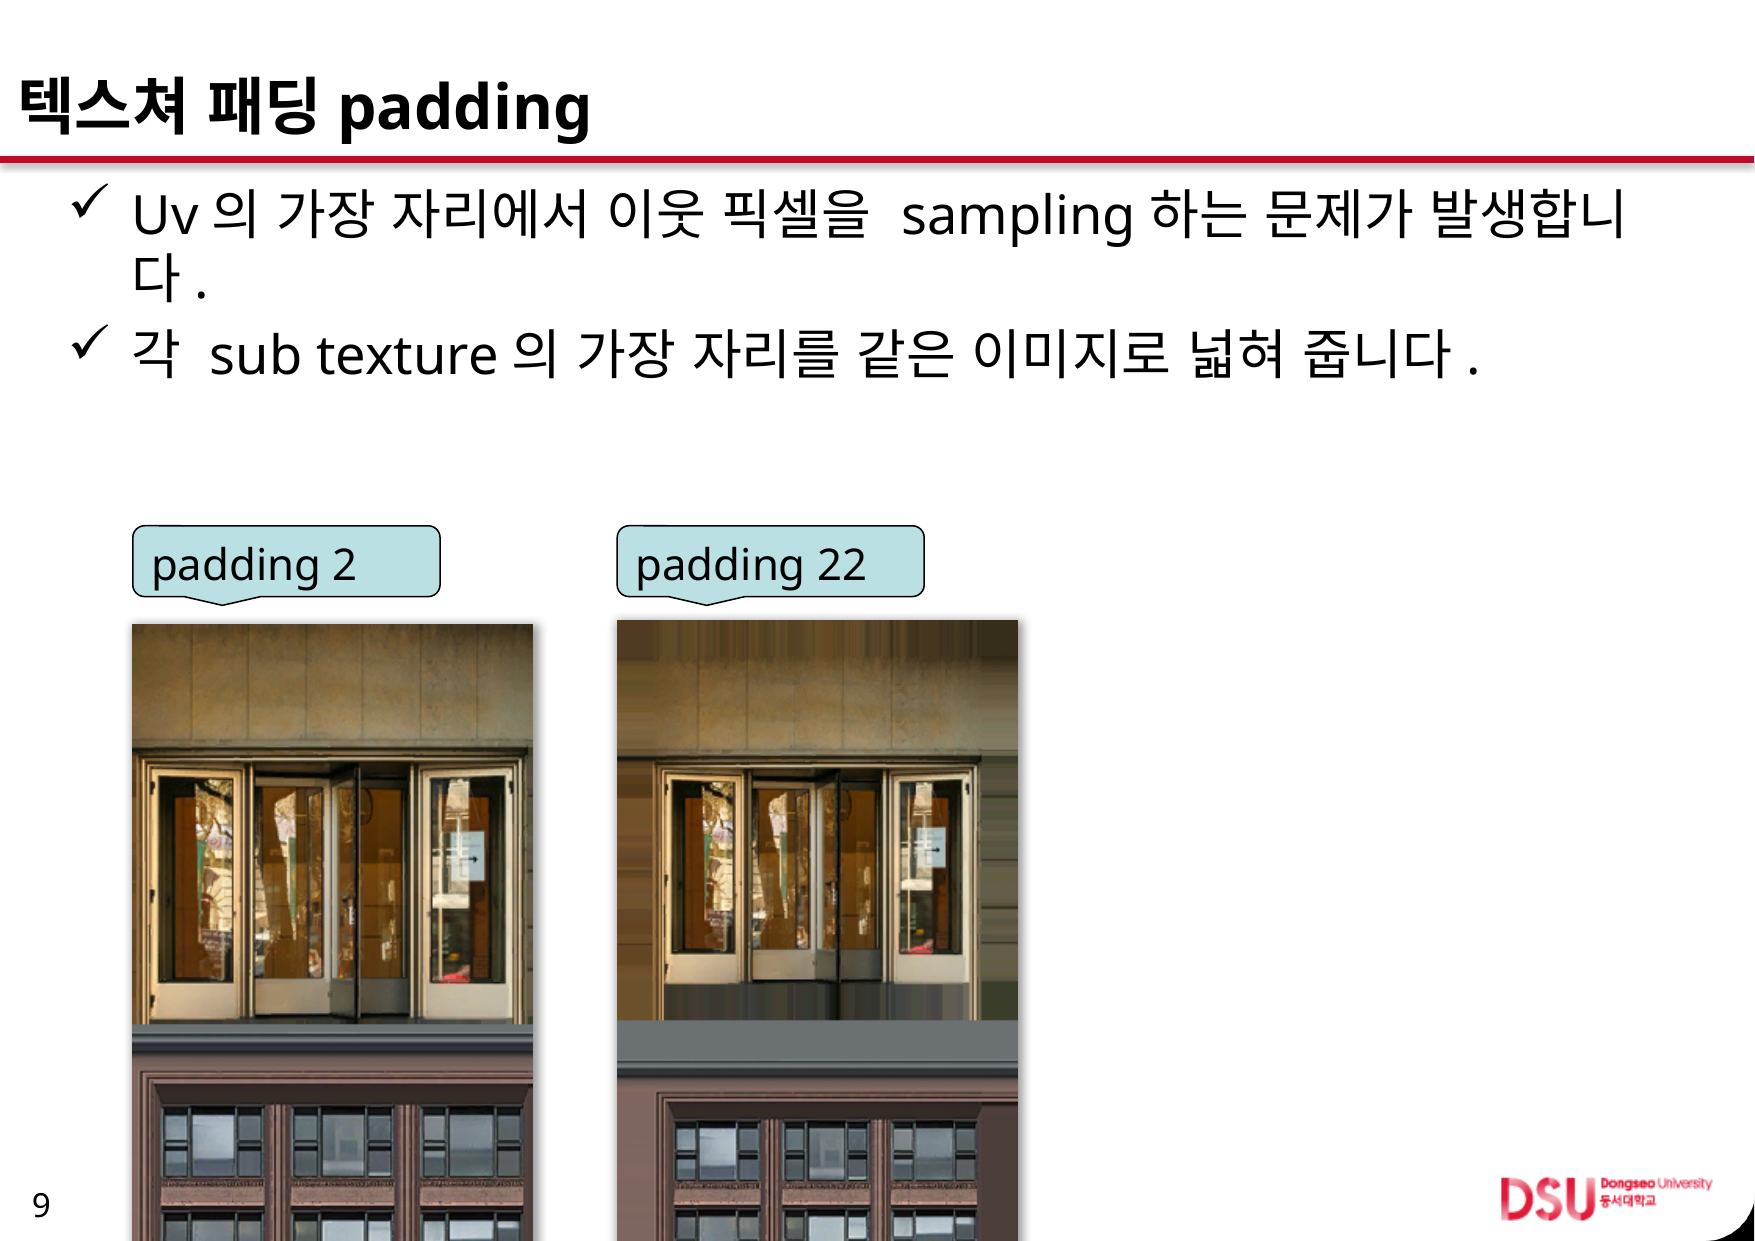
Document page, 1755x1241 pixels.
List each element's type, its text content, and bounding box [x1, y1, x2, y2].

picture [132, 624, 534, 1241]
title 텍스쳐 패딩padding [0, 49, 1755, 160]
list Uv의 가장 자리에서 이웃 픽셀을 sampling하는 문제가 발생합니다. 각 sub texture의 가장 자리를 같은 이미지로 넓혀 줍니다. [50, 171, 1704, 1152]
text_box padding 2 [132, 525, 441, 606]
picture [616, 620, 1018, 1241]
picture [1500, 1175, 1755, 1241]
slide_number 9 [14, 1175, 125, 1228]
text_box padding 22 [617, 525, 925, 606]
